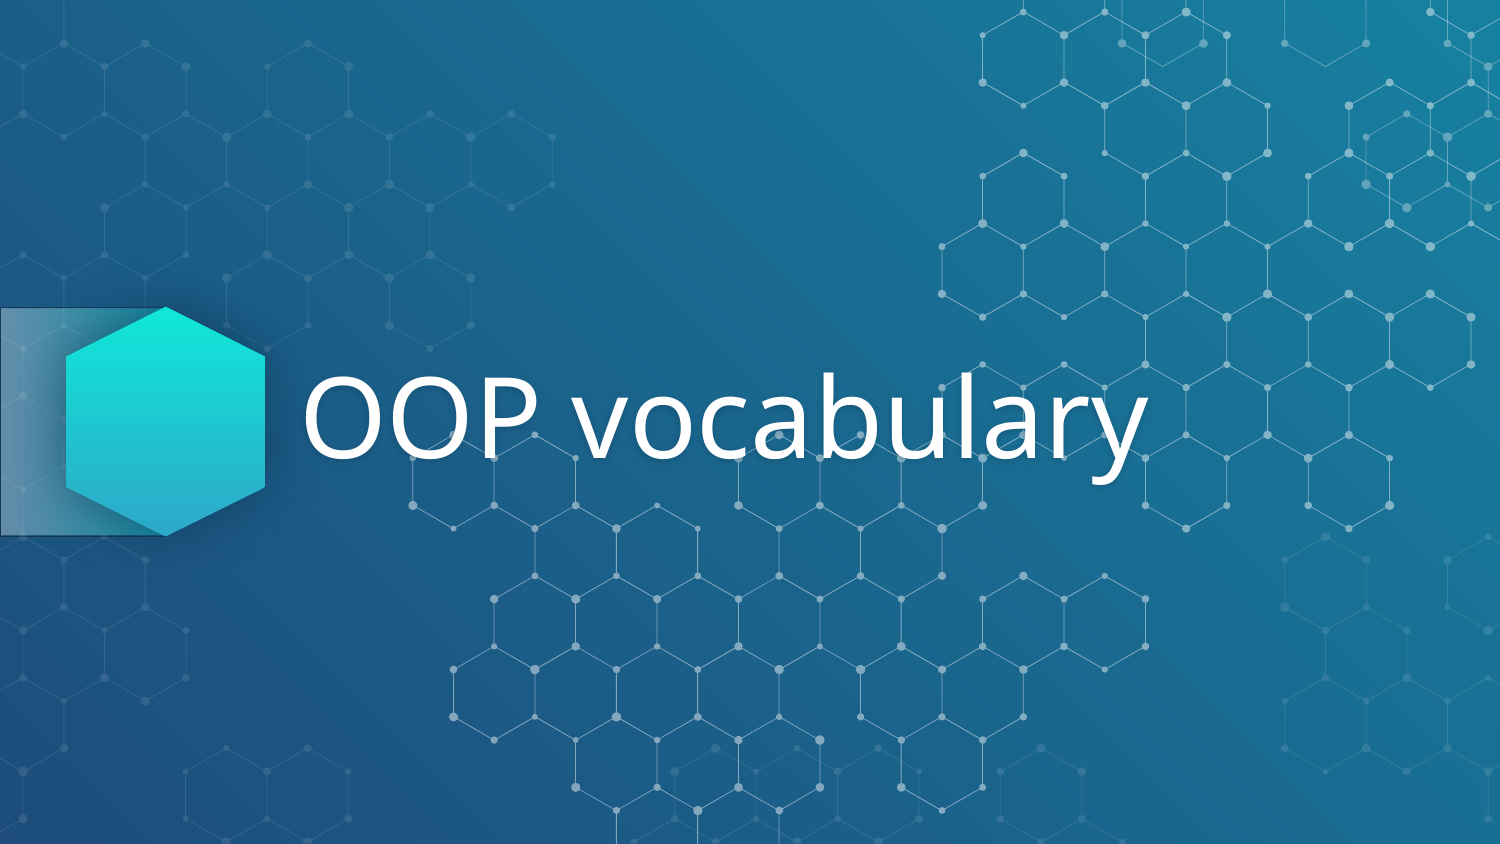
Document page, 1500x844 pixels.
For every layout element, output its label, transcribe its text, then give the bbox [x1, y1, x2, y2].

title OOP vocabulary [299, 326, 1388, 517]
